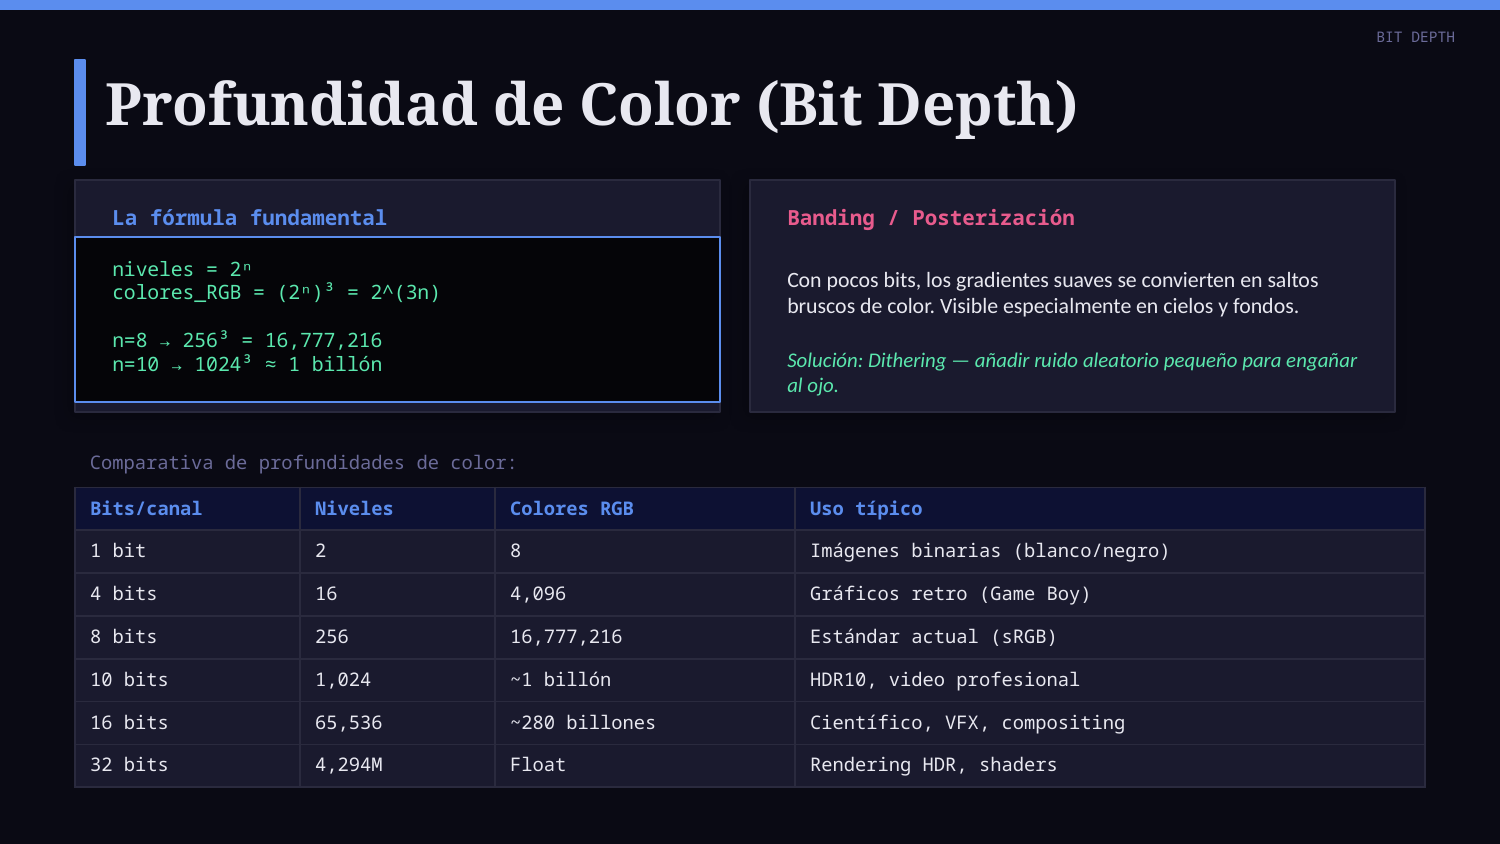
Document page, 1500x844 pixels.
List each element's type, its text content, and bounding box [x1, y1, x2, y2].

text_box [749, 180, 1395, 413]
text_box niveles = 2ⁿ colores_RGB = (2ⁿ)³ = 2^(3n) n=8 → 256³ = 16,777,216 n=10 → 1024³ ≈ 1 billón [97, 248, 698, 390]
table_cell ~280 billones [496, 702, 794, 744]
table_cell 256 [301, 617, 494, 658]
table_cell Float [496, 745, 794, 786]
text_box Banding / Posterización [772, 190, 1373, 243]
text_box [0, 0, 1500, 9]
table_cell 8 bits [76, 617, 299, 658]
table_cell 16,777,216 [496, 617, 794, 658]
table_cell 10 bits [76, 660, 299, 701]
table_cell 32 bits [76, 745, 299, 786]
text_box Solución: Dithering — añadir ruido aleatorio pequeño para engañar al ojo. [772, 341, 1373, 402]
table_cell Científico, VFX, compositing [796, 702, 1424, 744]
table_header Bits/canal [76, 488, 299, 529]
table_cell ~1 billón [496, 660, 794, 701]
table_cell 16 bits [76, 702, 299, 744]
text_box BIT DEPTH [1124, 18, 1470, 56]
table_cell 4,294M [301, 745, 494, 786]
table_header Niveles [301, 488, 494, 529]
text_box [74, 59, 86, 165]
table_cell 1,024 [301, 660, 494, 701]
table_cell HDR10, video profesional [796, 660, 1424, 701]
table_cell 1 bit [76, 531, 299, 572]
table_header Colores RGB [496, 488, 794, 529]
table_cell Estándar actual (sRGB) [796, 617, 1424, 658]
table_header Uso típico [796, 488, 1424, 529]
table_cell 65,536 [301, 702, 494, 744]
table_cell 4,096 [496, 574, 794, 615]
text_box Con pocos bits, los gradientes suaves se convierten en saltos bruscos de color. Visible especialmente en cielos y fondos. [772, 243, 1373, 341]
text_box Profundidad de Color (Bit Depth) [104, 56, 1380, 147]
text_box Comparativa de profundidades de color: [74, 439, 1425, 485]
table_cell Gráficos retro (Game Boy) [796, 574, 1424, 615]
table_cell 4 bits [76, 574, 299, 615]
table_cell 8 [496, 531, 794, 572]
text_box La fórmula fundamental [97, 190, 698, 236]
table_cell Imágenes binarias (blanco/negro) [796, 531, 1424, 572]
table_cell 2 [301, 531, 494, 572]
table_cell 16 [301, 574, 494, 615]
text_box [74, 180, 720, 236]
text_box [74, 236, 720, 402]
text_box [74, 402, 720, 413]
table_cell Rendering HDR, shaders [796, 745, 1424, 786]
